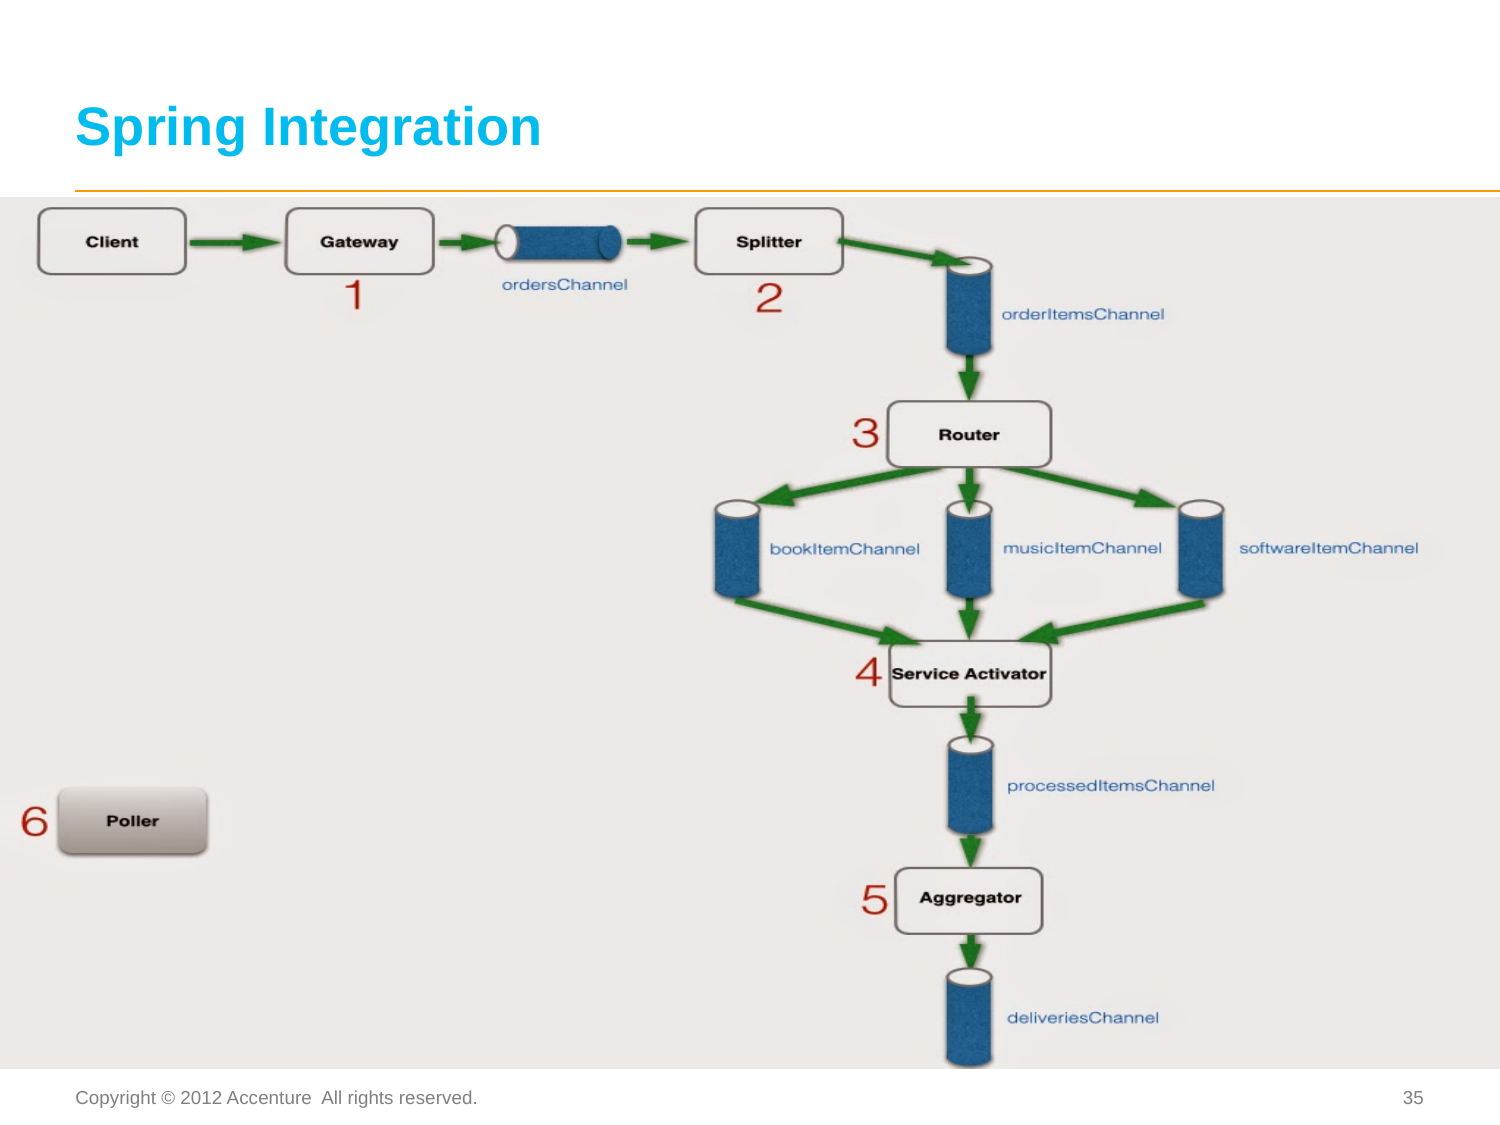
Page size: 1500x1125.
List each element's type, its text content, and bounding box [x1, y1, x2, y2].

title Spring Integration [75, 27, 1422, 157]
picture [0, 197, 1500, 1069]
